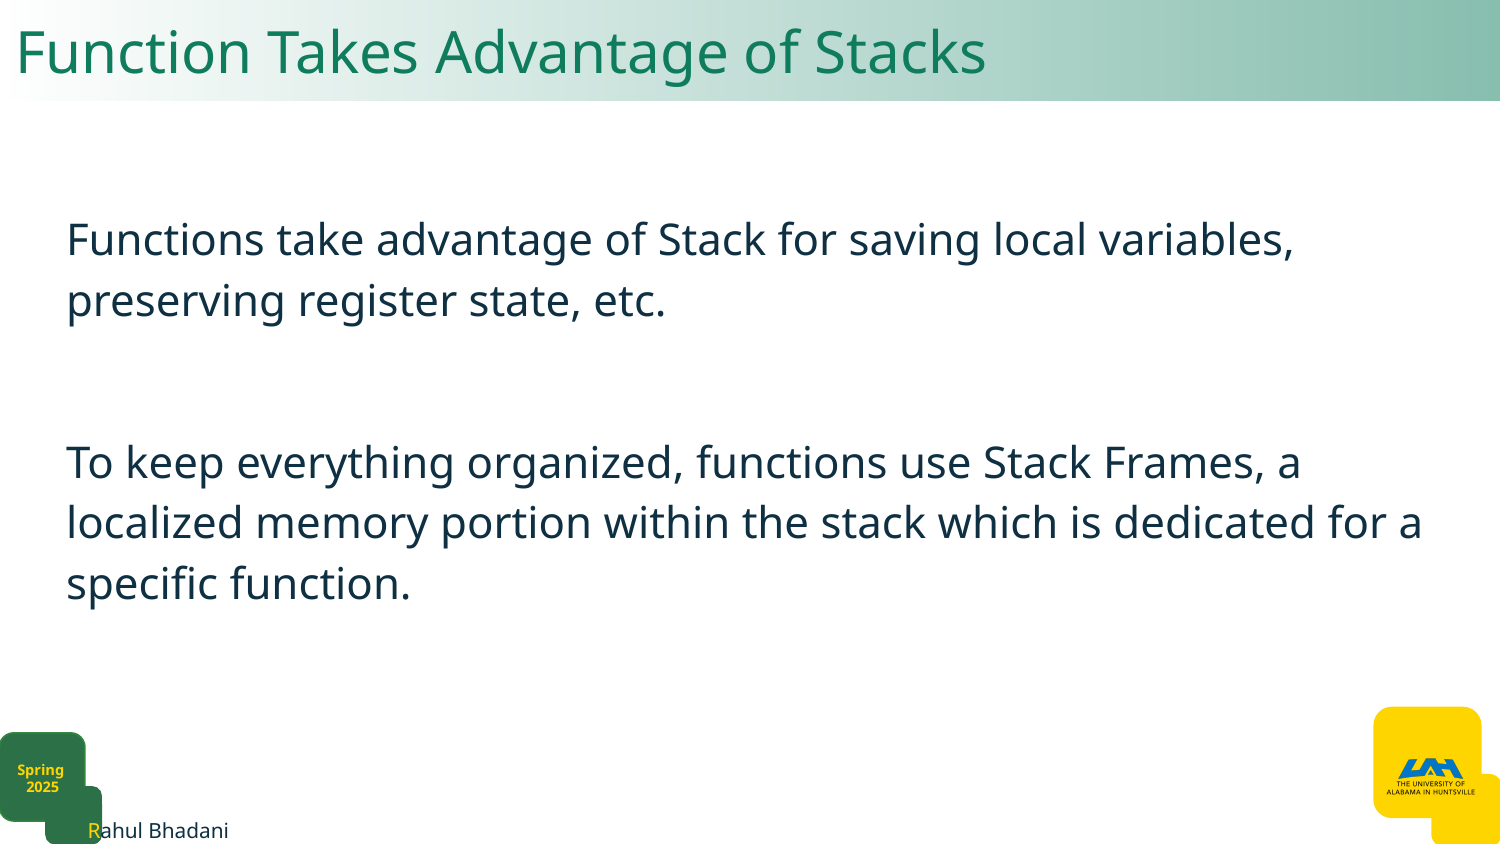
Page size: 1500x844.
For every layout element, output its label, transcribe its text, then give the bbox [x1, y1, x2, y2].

list Functions take advantage of Stack for saving local variables, preserving register state, etc. To keep everything organized, functions use Stack Frames, a localized memory portion within the stack which is dedicated for a specific function. [51, 189, 1449, 750]
picture [1386, 758, 1475, 795]
title Function Takes Advantage of Stacks [0, 0, 1500, 101]
